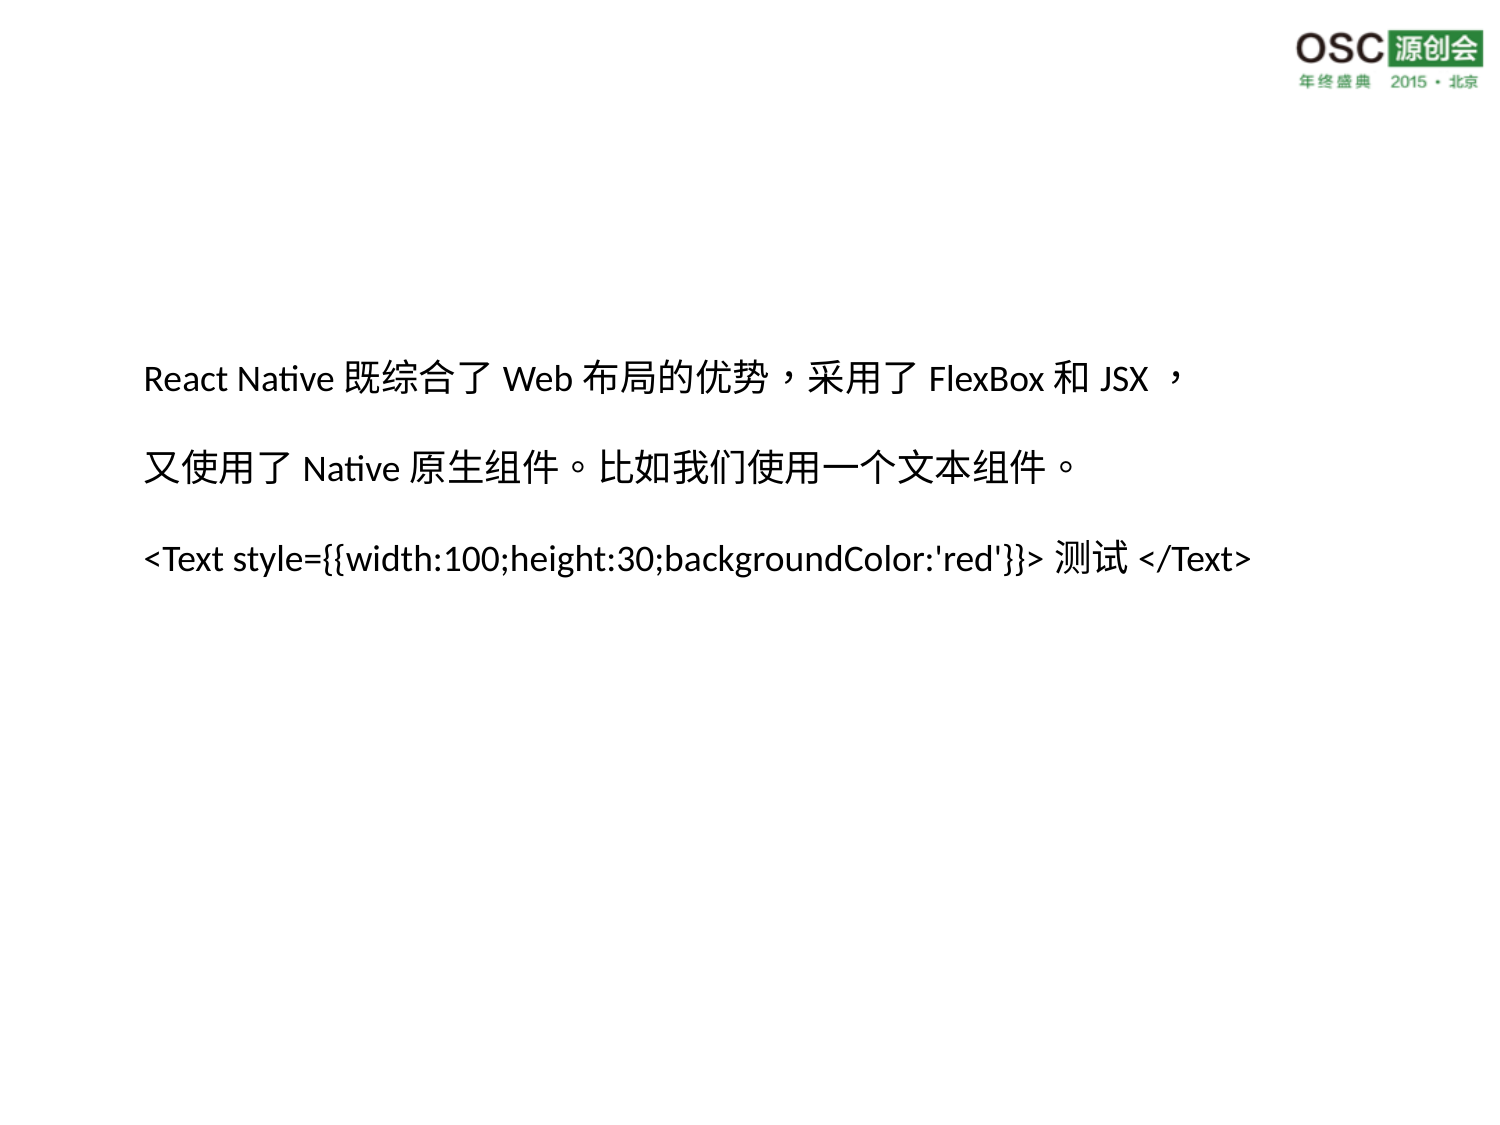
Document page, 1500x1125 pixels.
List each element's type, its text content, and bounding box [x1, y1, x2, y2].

picture [1274, 7, 1500, 106]
text_box React Native既综合了Web布局的优势，采用了FlexBox和JSX， 又使用了Native原生组件。比如我们使用一个文本组件。 <Text style={{width:100;height:30;backgroundColor:'red'}}>测试</Text> [128, 346, 1276, 587]
